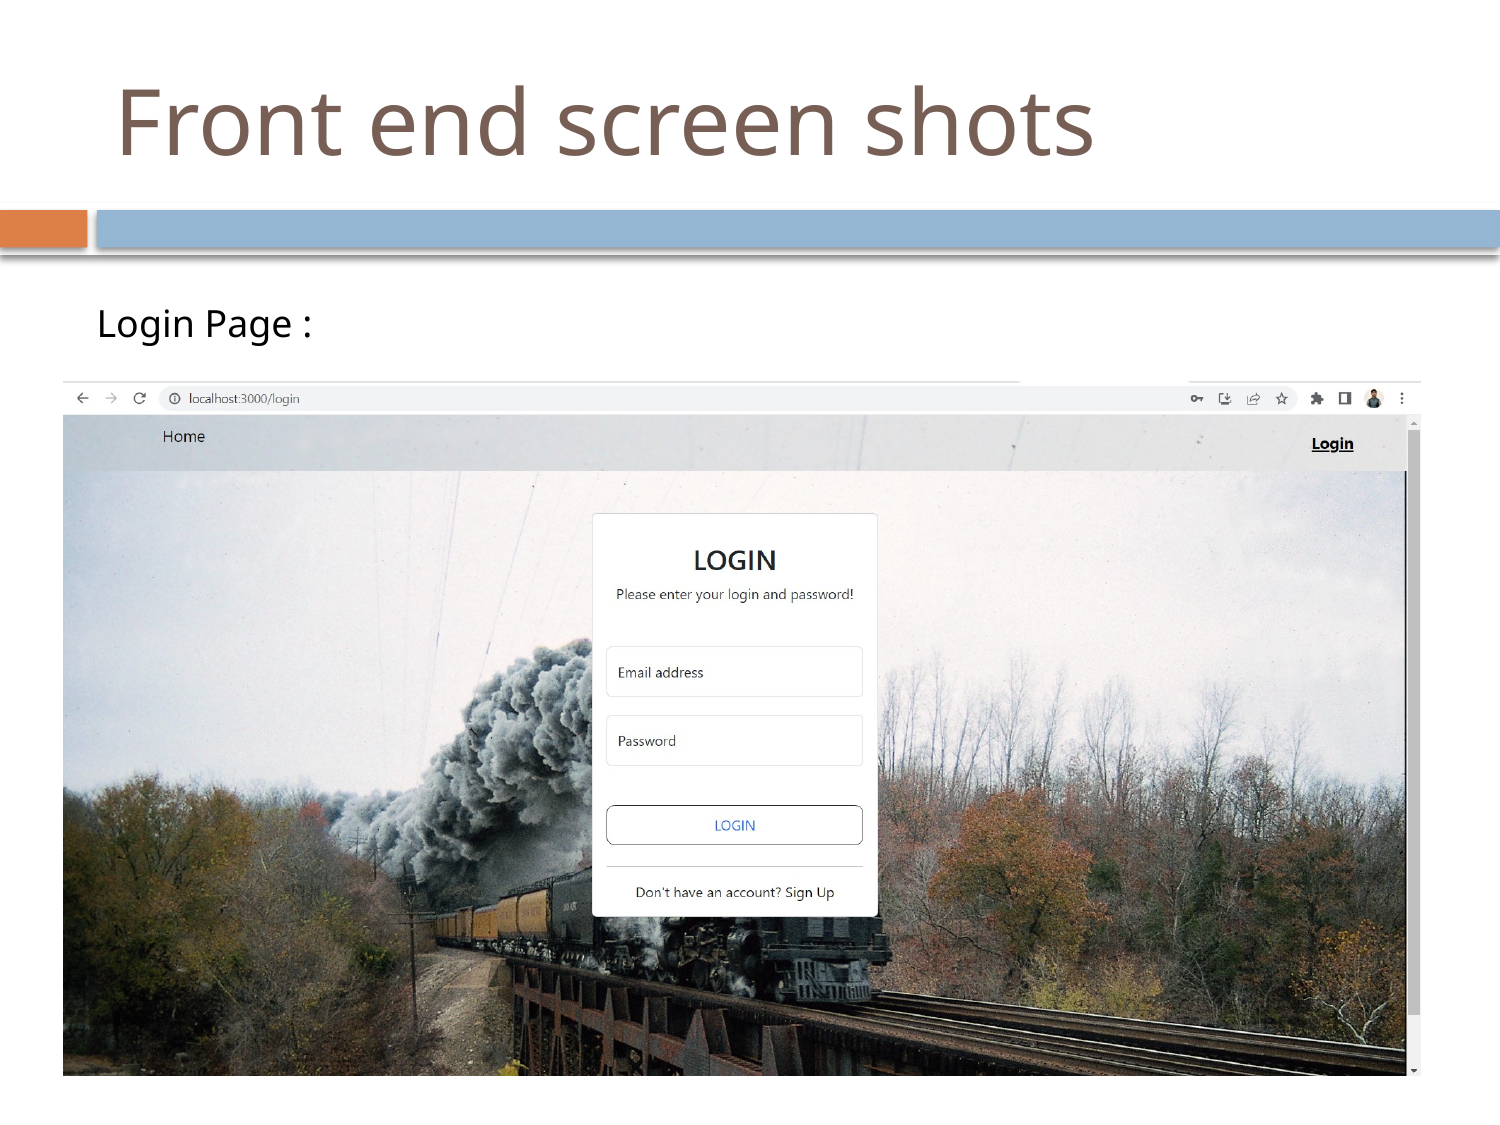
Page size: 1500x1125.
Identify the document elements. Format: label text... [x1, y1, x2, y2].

text_box Login Page : [81, 292, 352, 353]
picture [63, 380, 1421, 1076]
title Front end screen shots [99, 37, 1438, 200]
